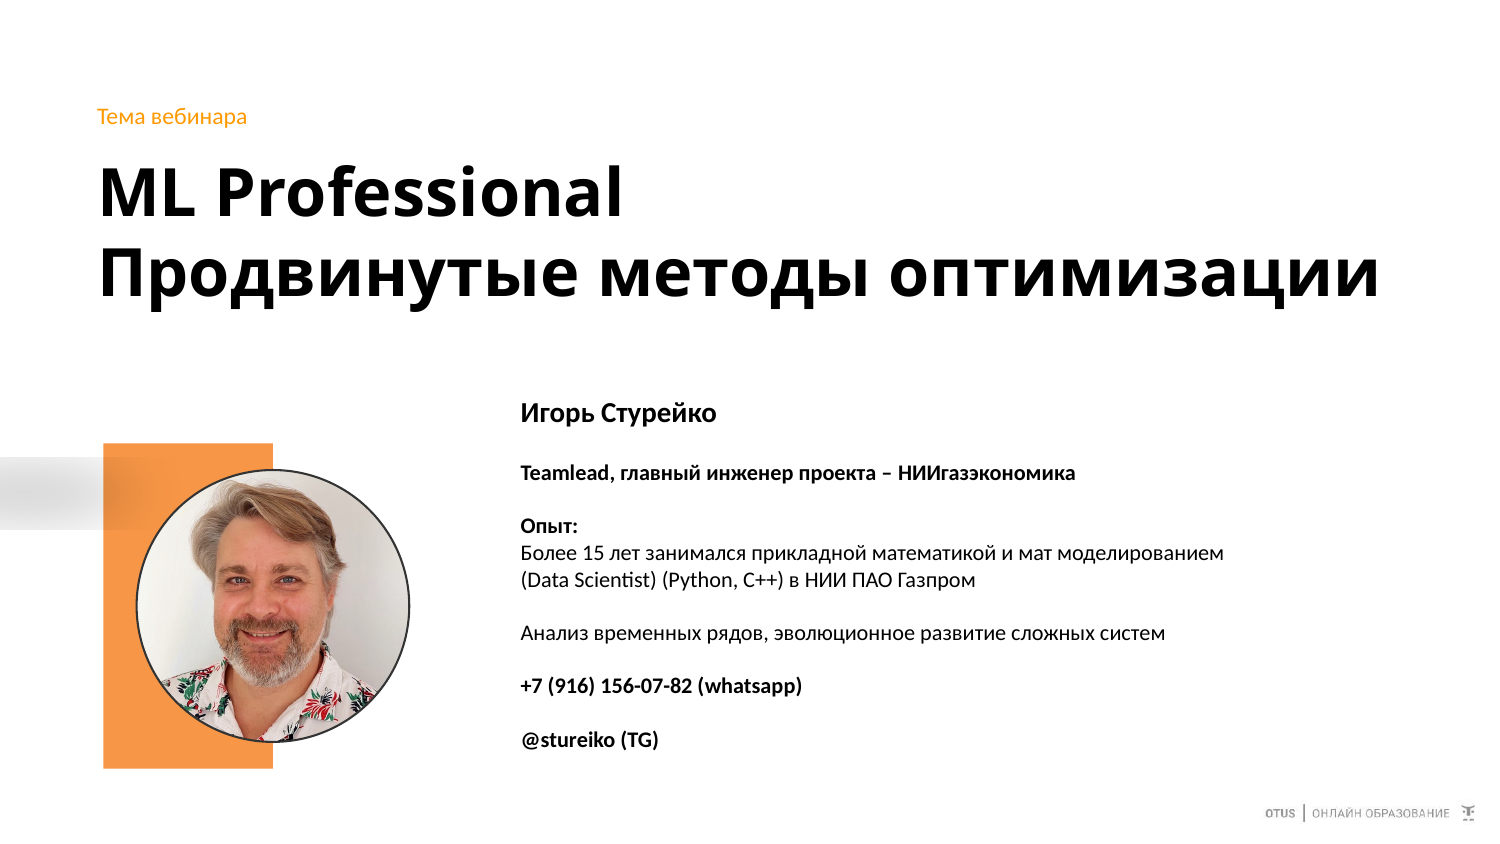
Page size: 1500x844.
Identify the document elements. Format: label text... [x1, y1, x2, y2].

text_box [103, 528, 273, 769]
picture [1262, 799, 1475, 825]
text_box [103, 443, 273, 468]
picture [136, 469, 410, 743]
subtitle Игорь Стурейко [505, 378, 1467, 444]
title ML Professional Продвинутые методы оптимизации [82, 134, 1480, 305]
subtitle Teamlead, главный инженер проекта – НИИгазэкономика Опыт: Более 15 лет занимался прикладной математикой и мат моделированием (Data Scientist) (Python, С++) в НИИ ПАО Газпром Анализ временных рядов, эволюционное развитие сложных систем +7 (916) 156-07-82 (whatsapp) @stureiko (TG) [505, 443, 1342, 769]
subtitle Тема вебинара [82, 85, 1362, 144]
